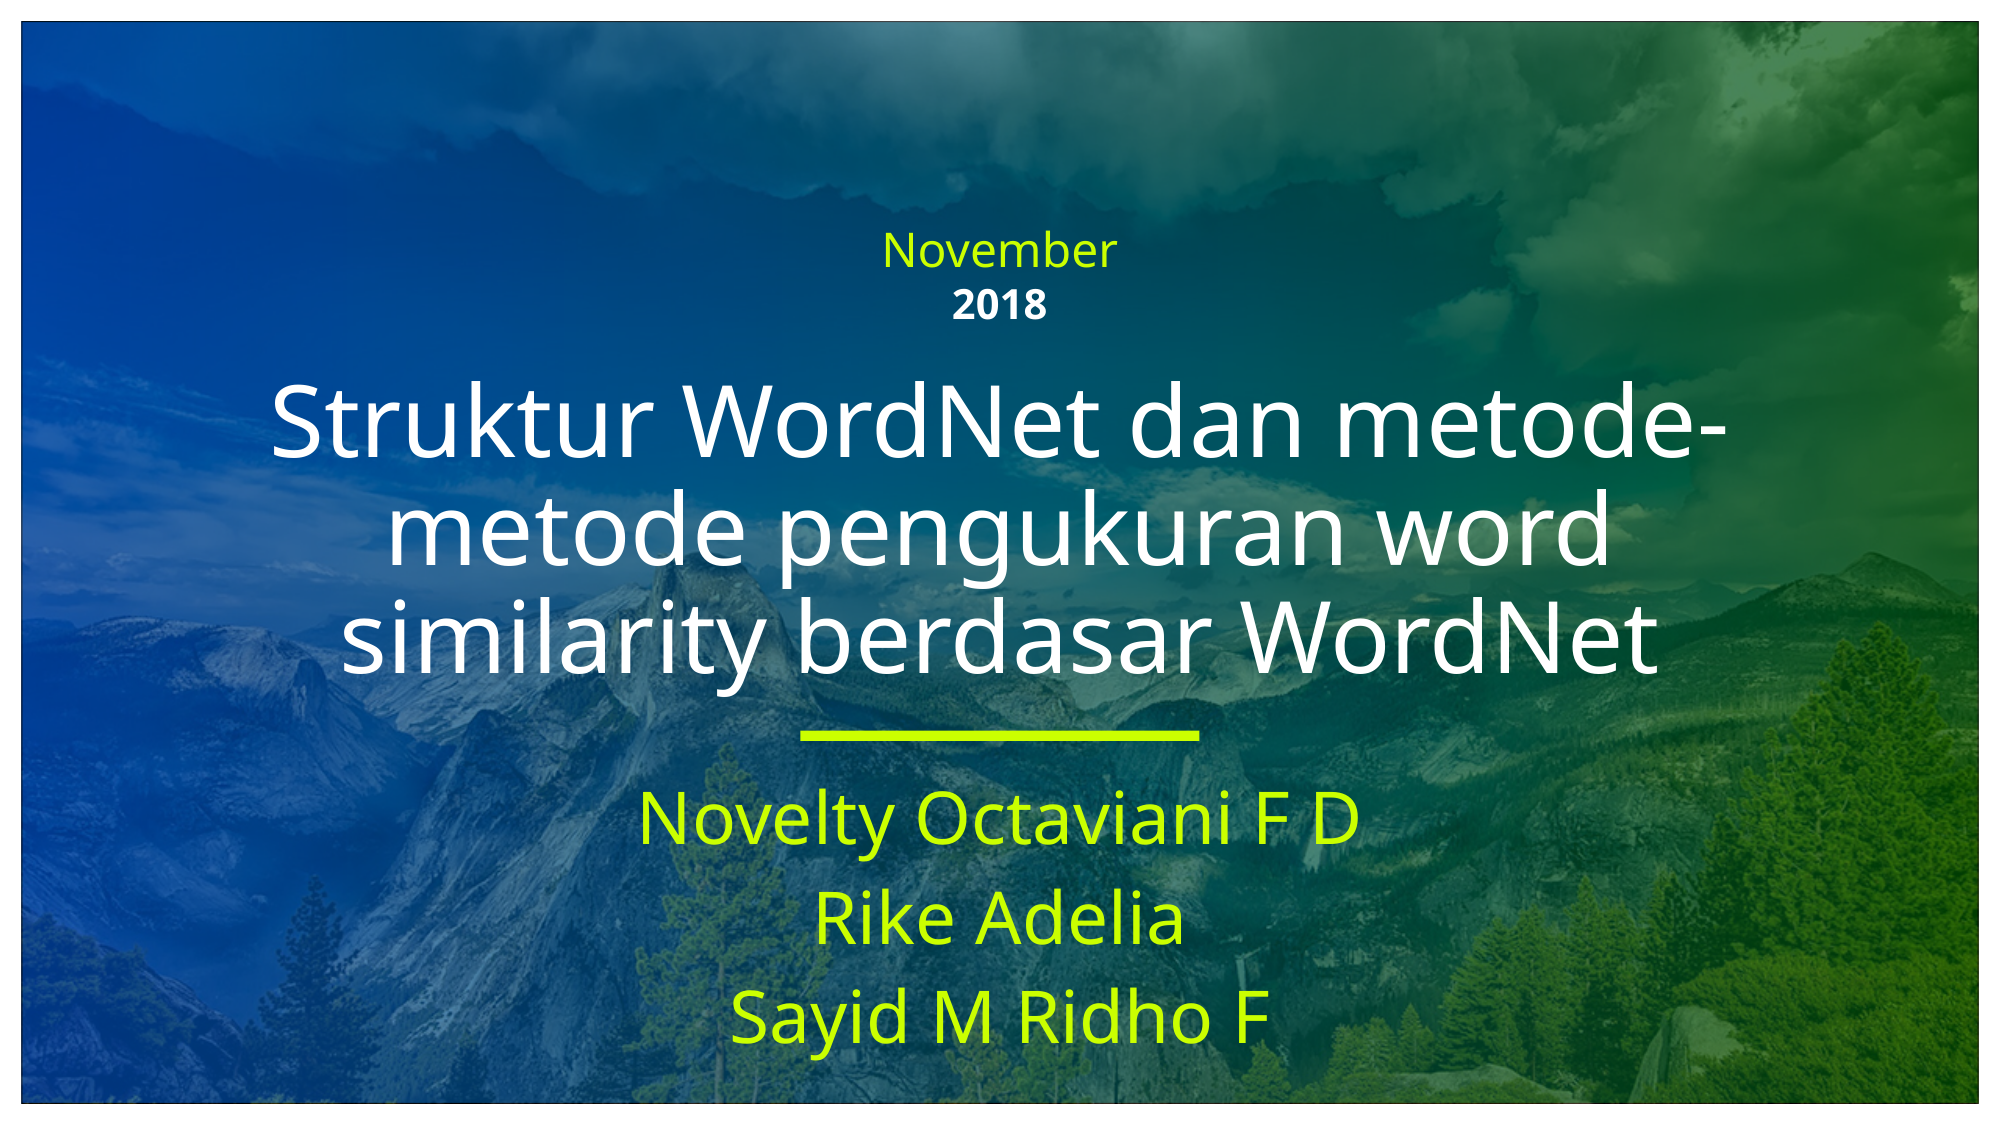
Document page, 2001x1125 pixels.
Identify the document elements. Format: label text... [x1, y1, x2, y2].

title Struktur WordNet dan metode-metode pengukuran word similarity berdasar WordNet [170, 345, 1830, 720]
picture [21, 21, 1979, 1104]
list 2018 [641, 275, 1359, 329]
list Novelty Octaviani F D Rike Adelia Sayid M Ridho F [172, 774, 1828, 955]
list November [641, 218, 1359, 272]
